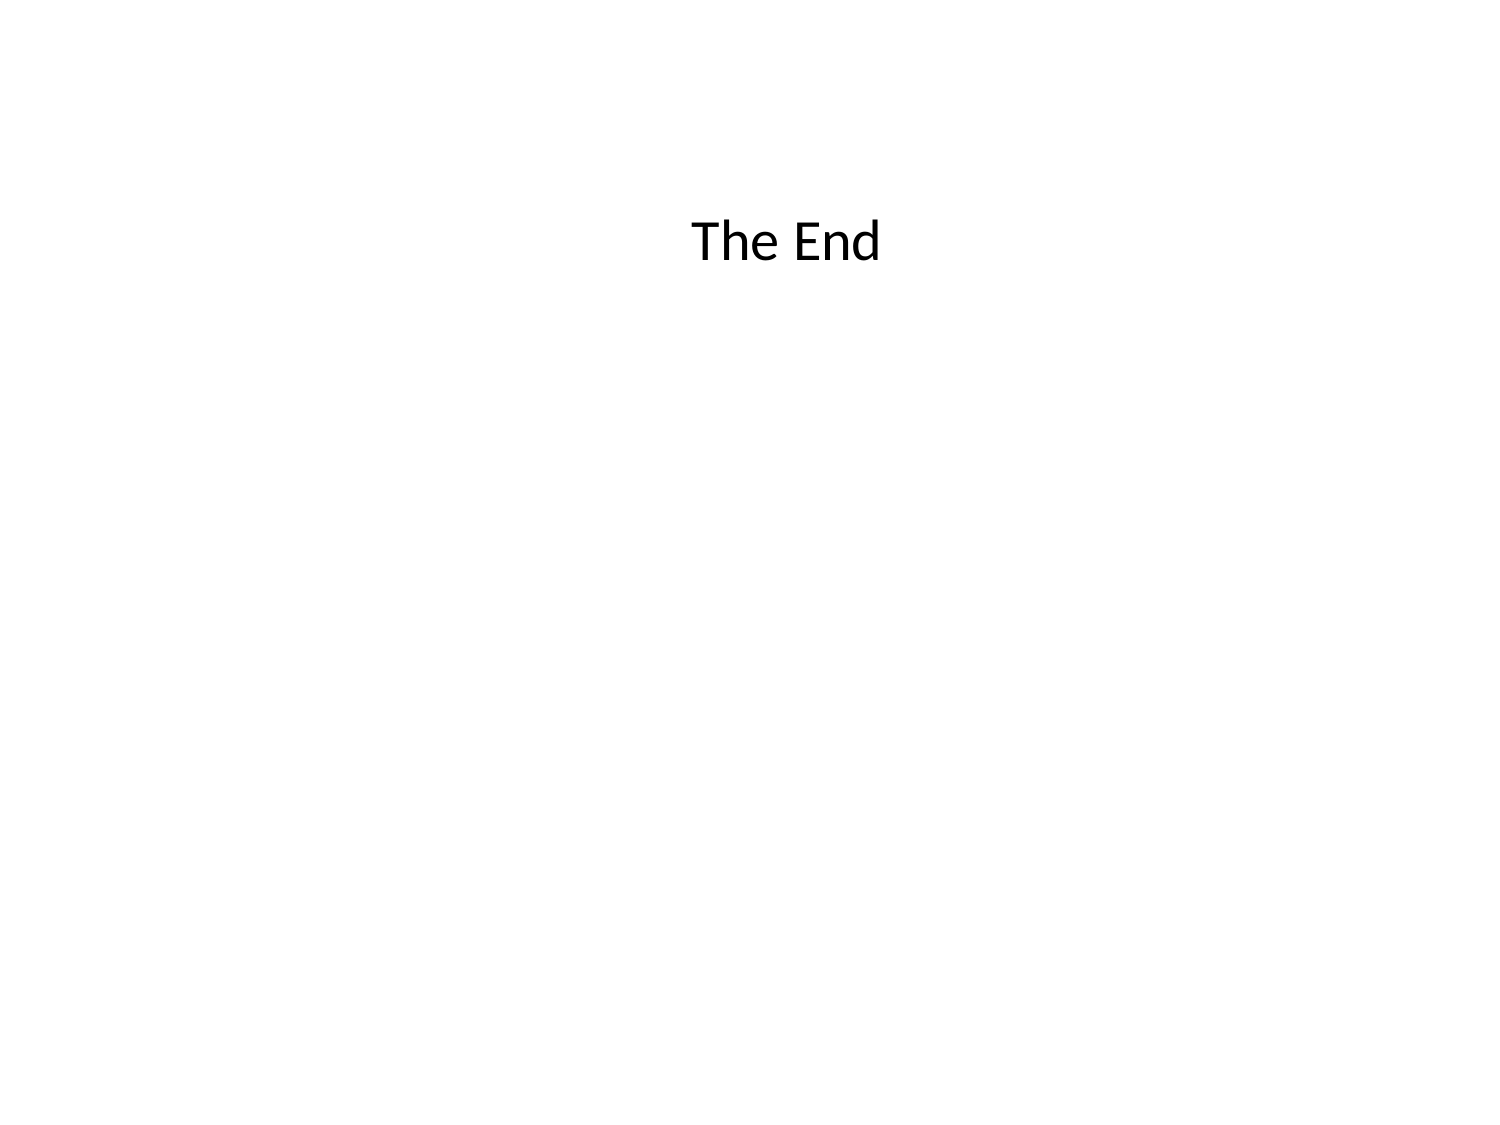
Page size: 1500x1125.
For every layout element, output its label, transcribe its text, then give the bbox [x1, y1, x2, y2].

text_box The End [677, 149, 898, 280]
